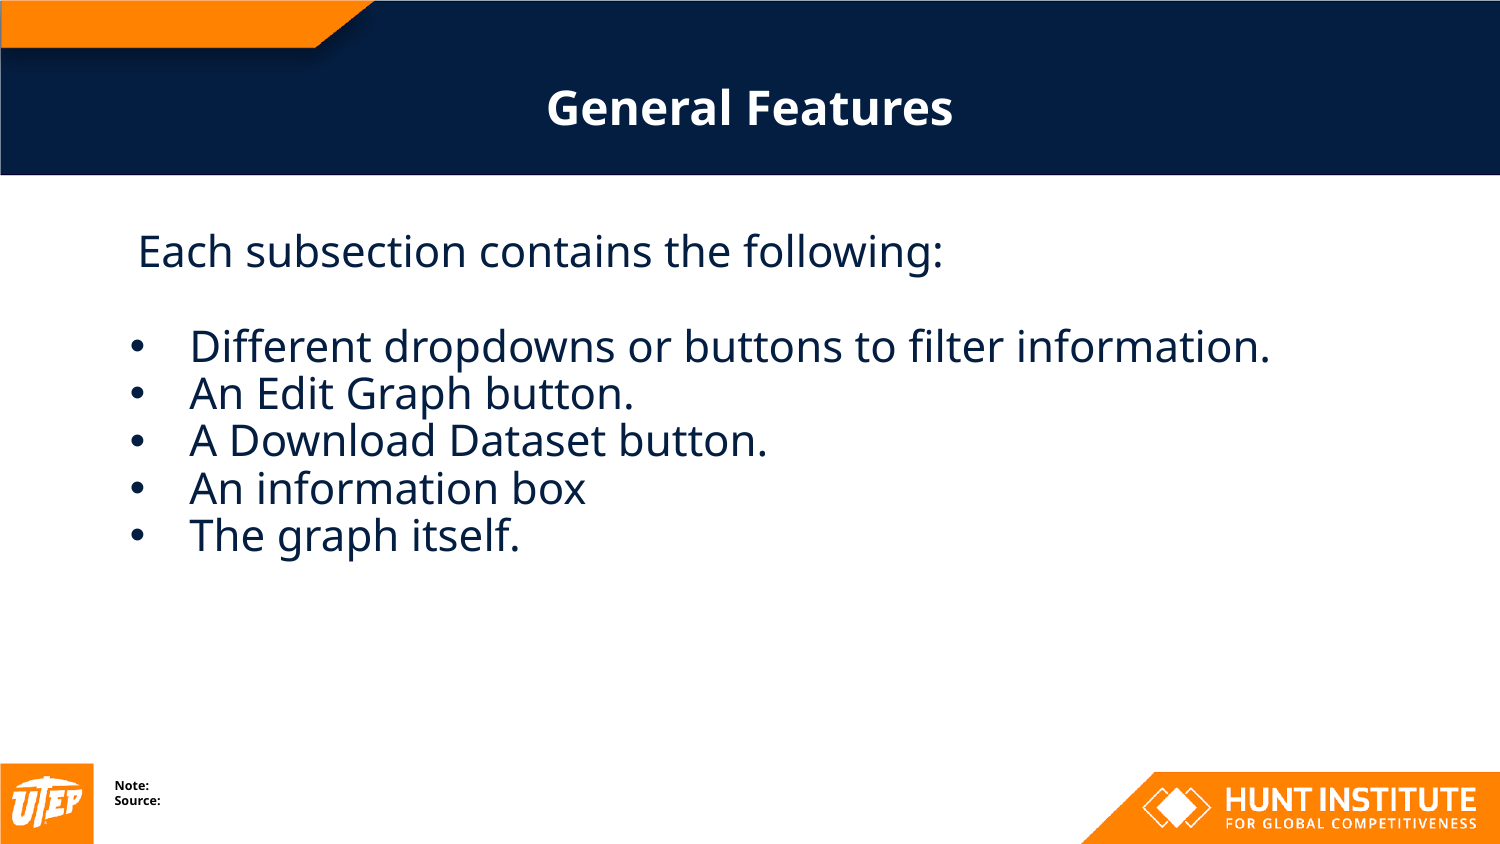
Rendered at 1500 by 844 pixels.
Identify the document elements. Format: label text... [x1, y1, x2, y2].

title General Features [68, 28, 1432, 192]
text_box Note: Source: [103, 772, 1044, 844]
list Each subsection contains the following: Different dropdowns or buttons to filter information. An Edit Graph button. A Download Dataset button. An information box The graph itself. [103, 224, 1397, 760]
picture [0, 0, 1500, 844]
